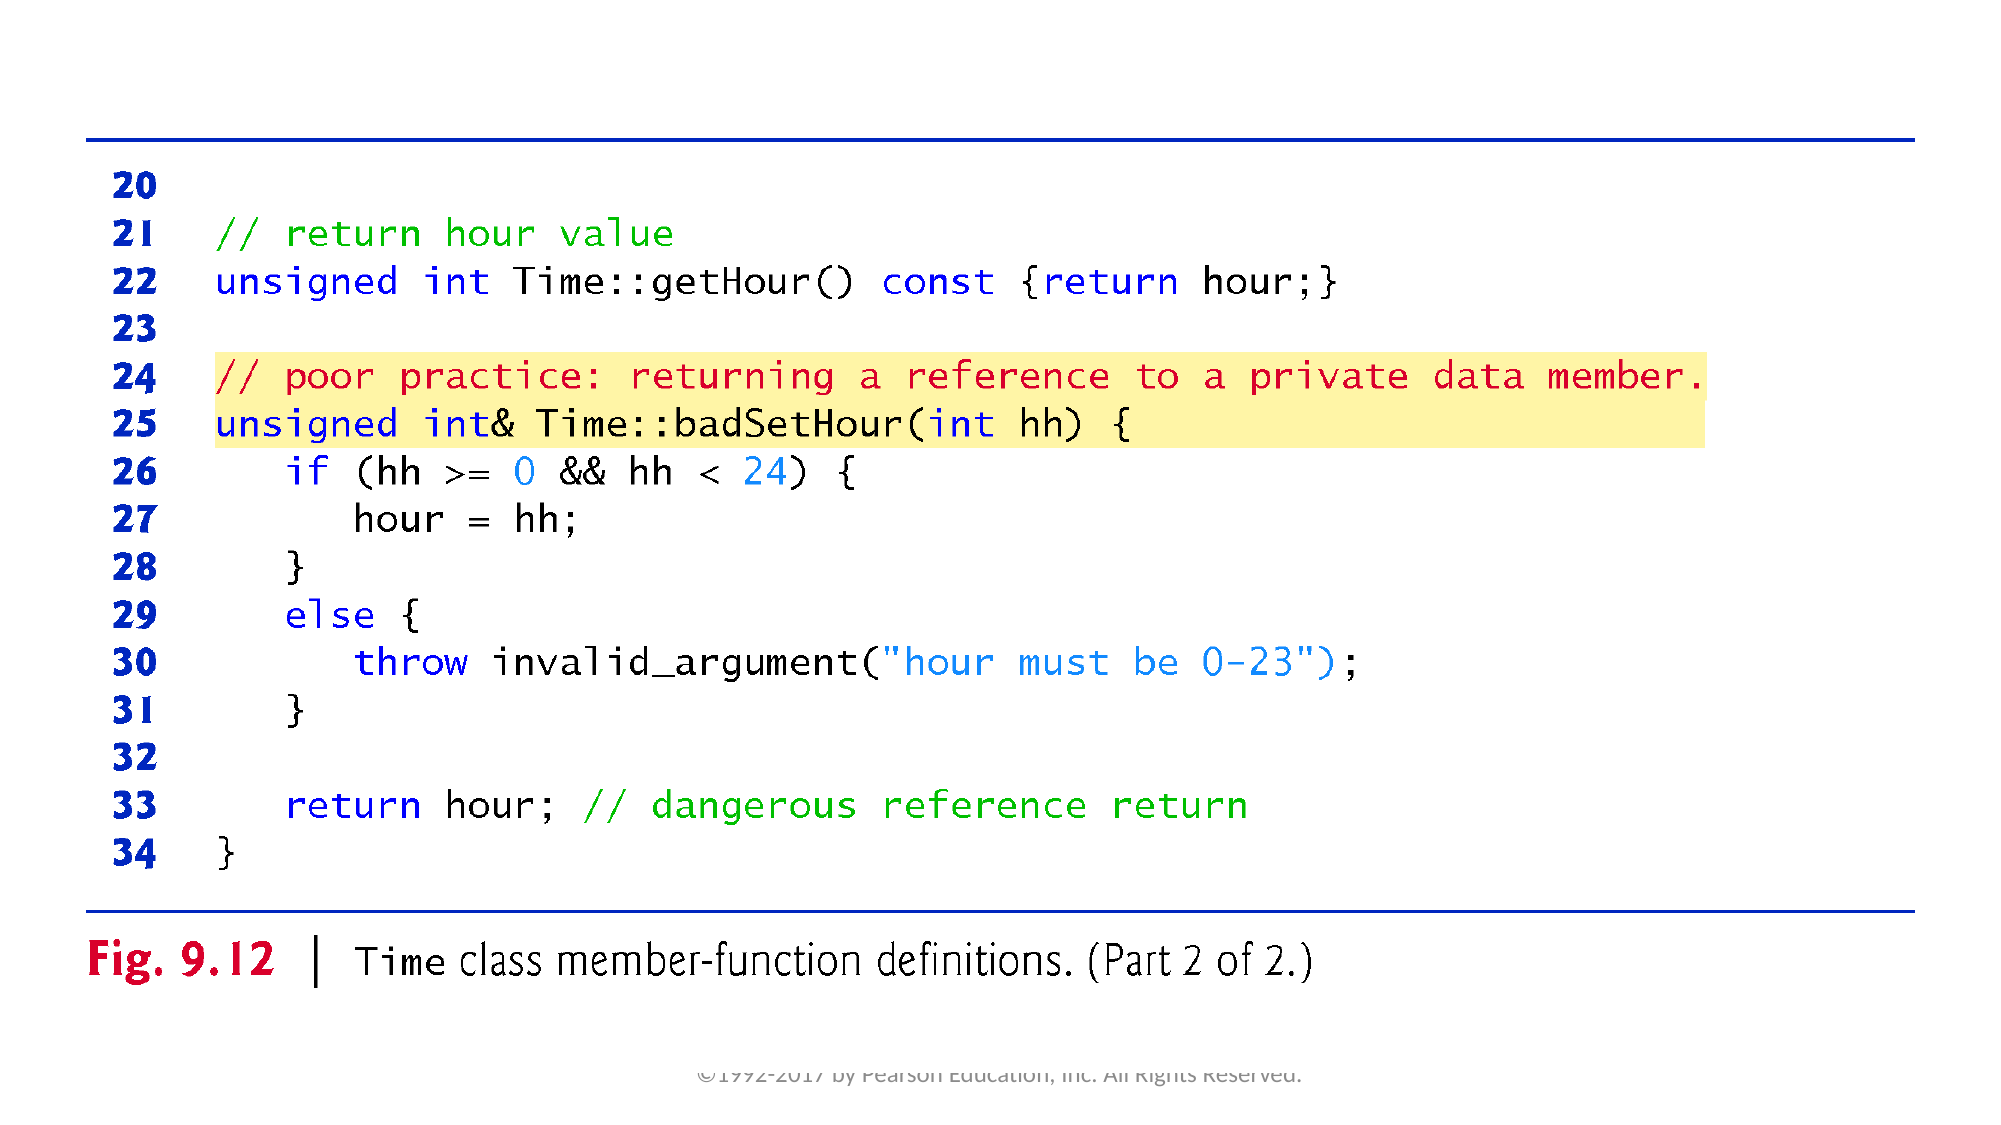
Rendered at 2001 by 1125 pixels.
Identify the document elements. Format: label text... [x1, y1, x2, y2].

picture [0, 51, 2000, 1073]
footer ©1992-2017 by Pearson Education, Inc. All Rights Reserved. [662, 1073, 1338, 1103]
